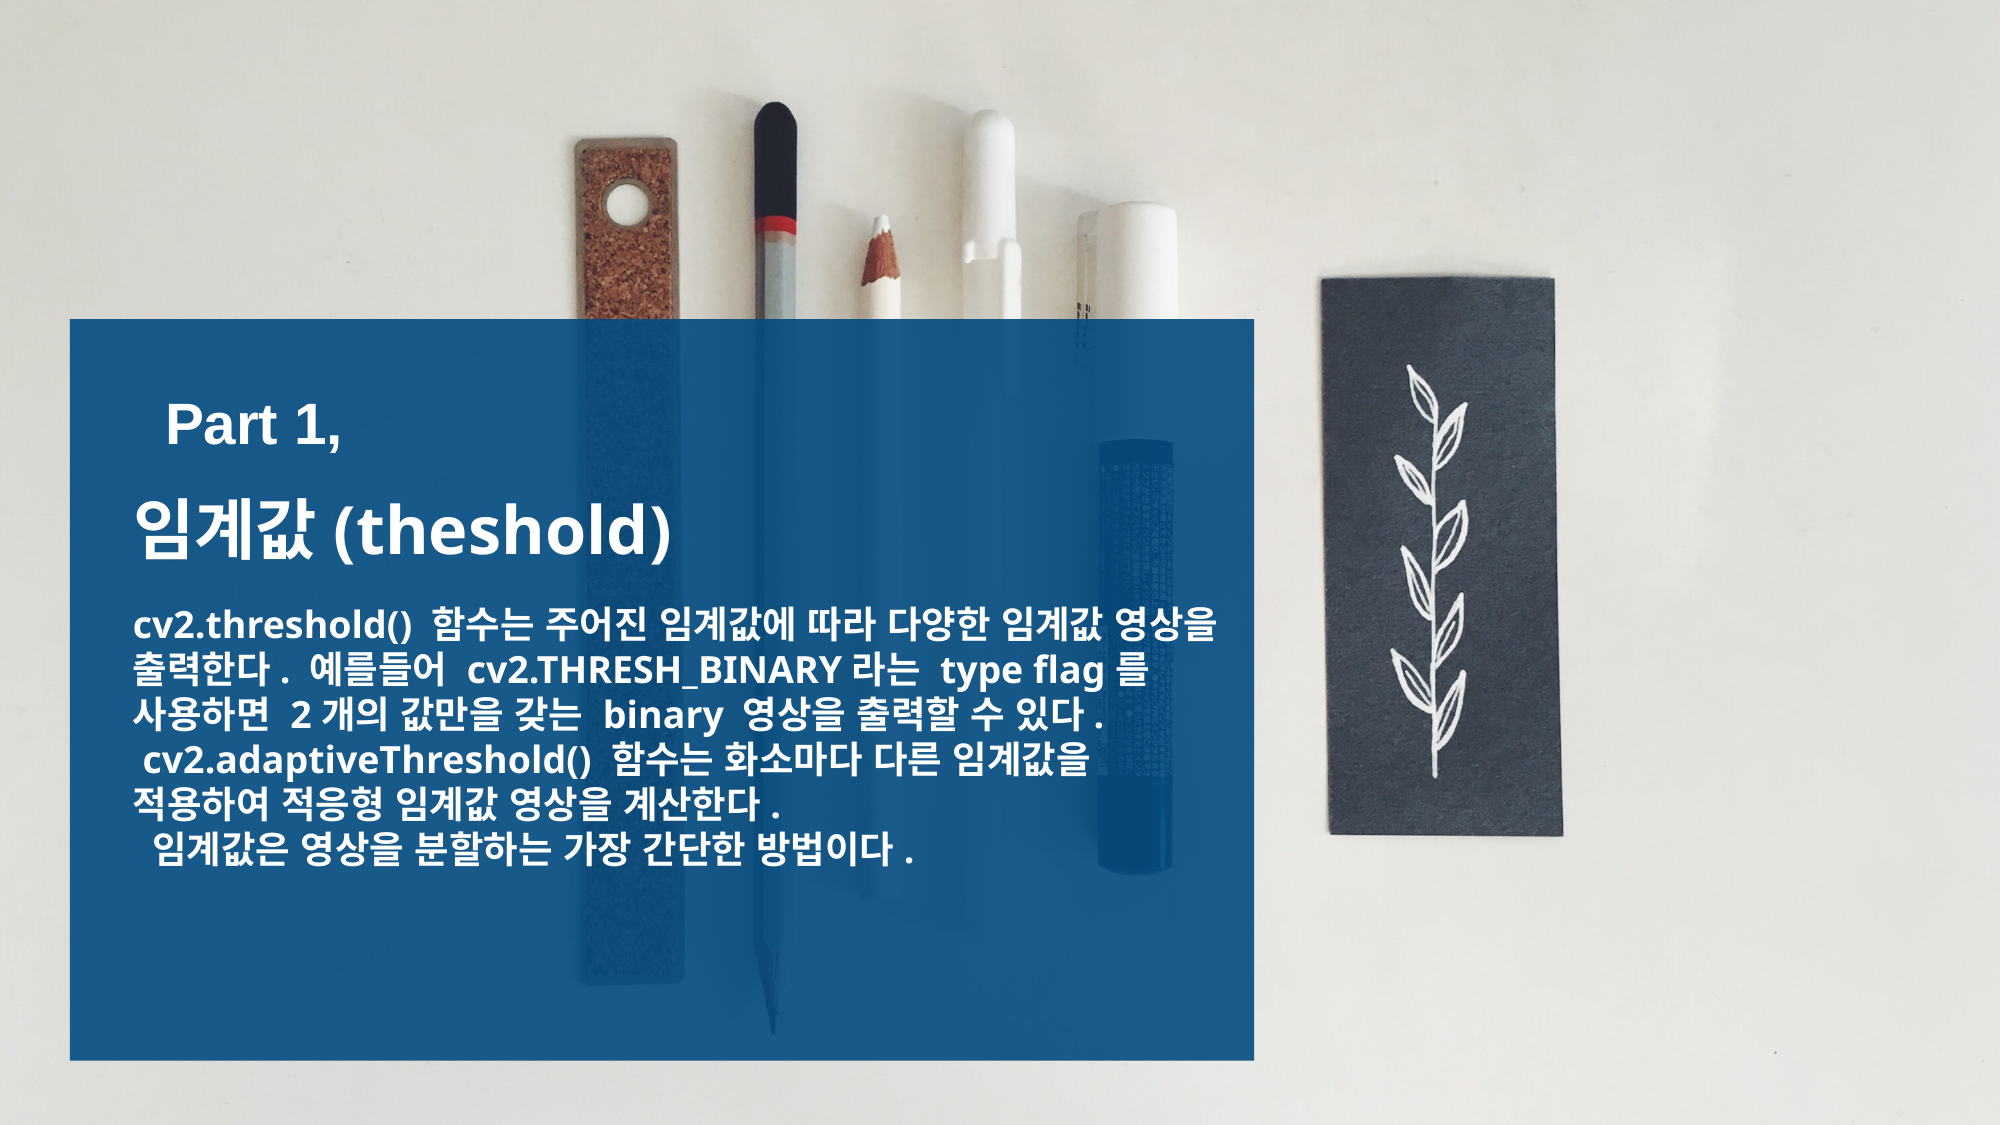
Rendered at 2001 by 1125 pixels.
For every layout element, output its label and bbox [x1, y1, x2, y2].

picture [0, 0, 2000, 1125]
text_box [69, 319, 1255, 1061]
